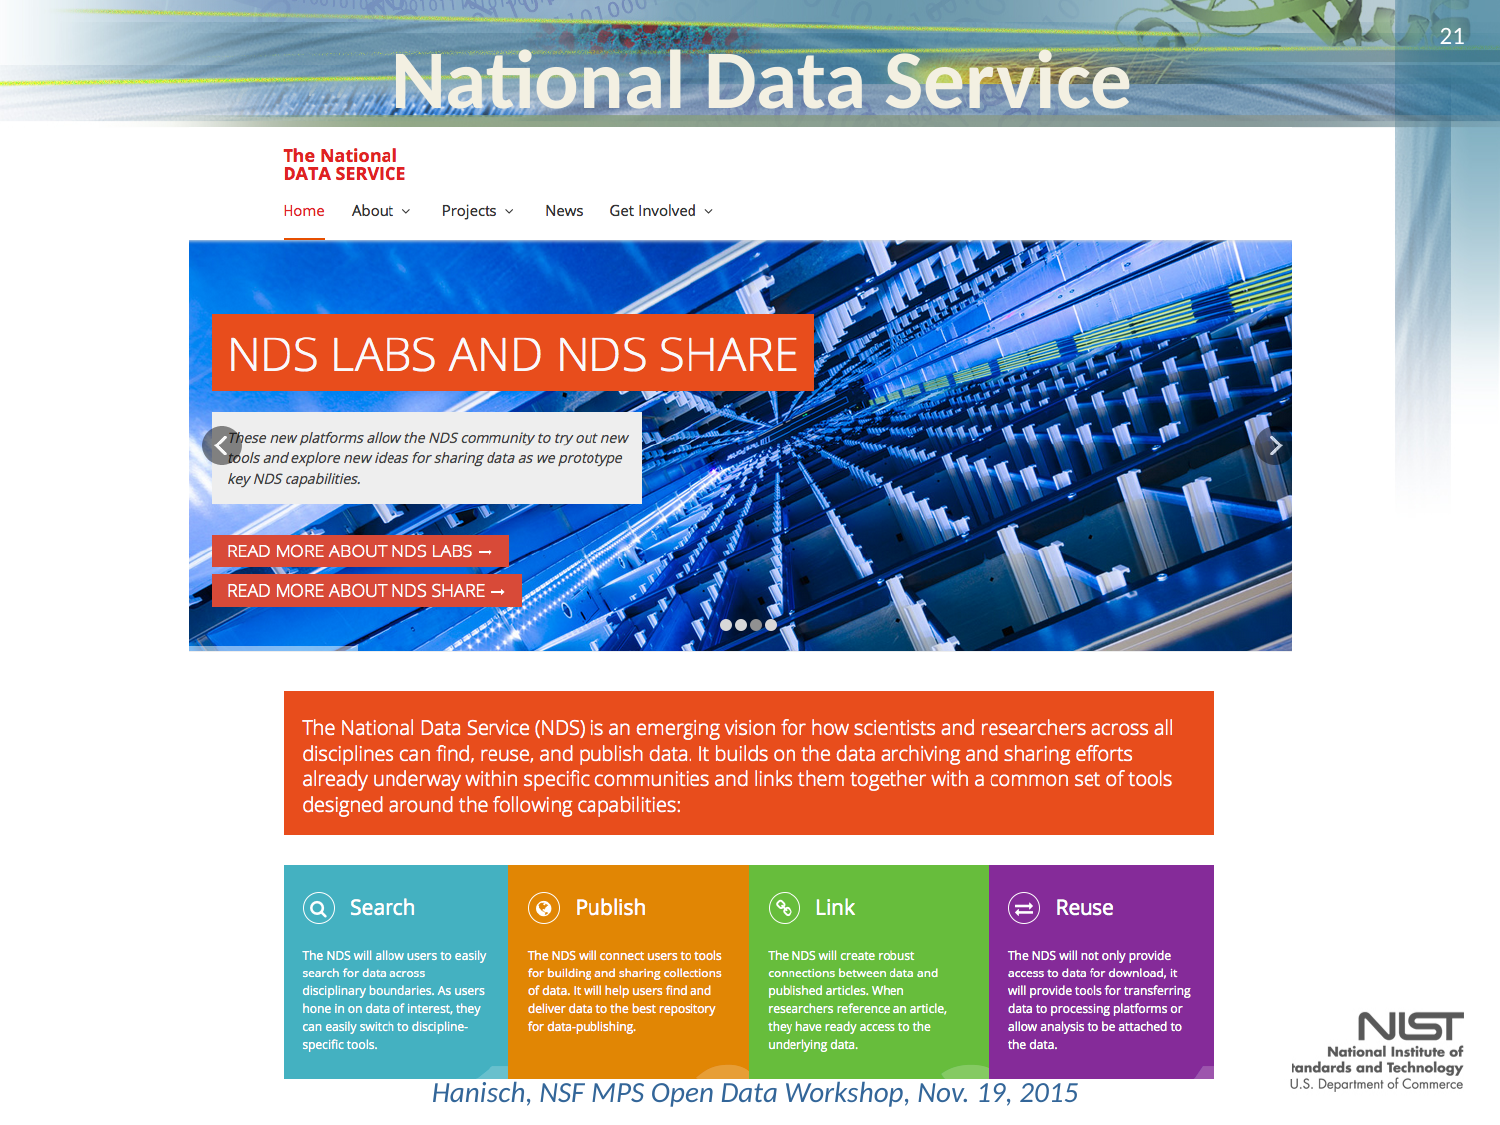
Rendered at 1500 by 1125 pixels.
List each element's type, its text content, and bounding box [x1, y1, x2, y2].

title National Data Service [174, 12, 1350, 138]
slide_number 20 [1424, 12, 1500, 73]
picture [0, 0, 1500, 1125]
